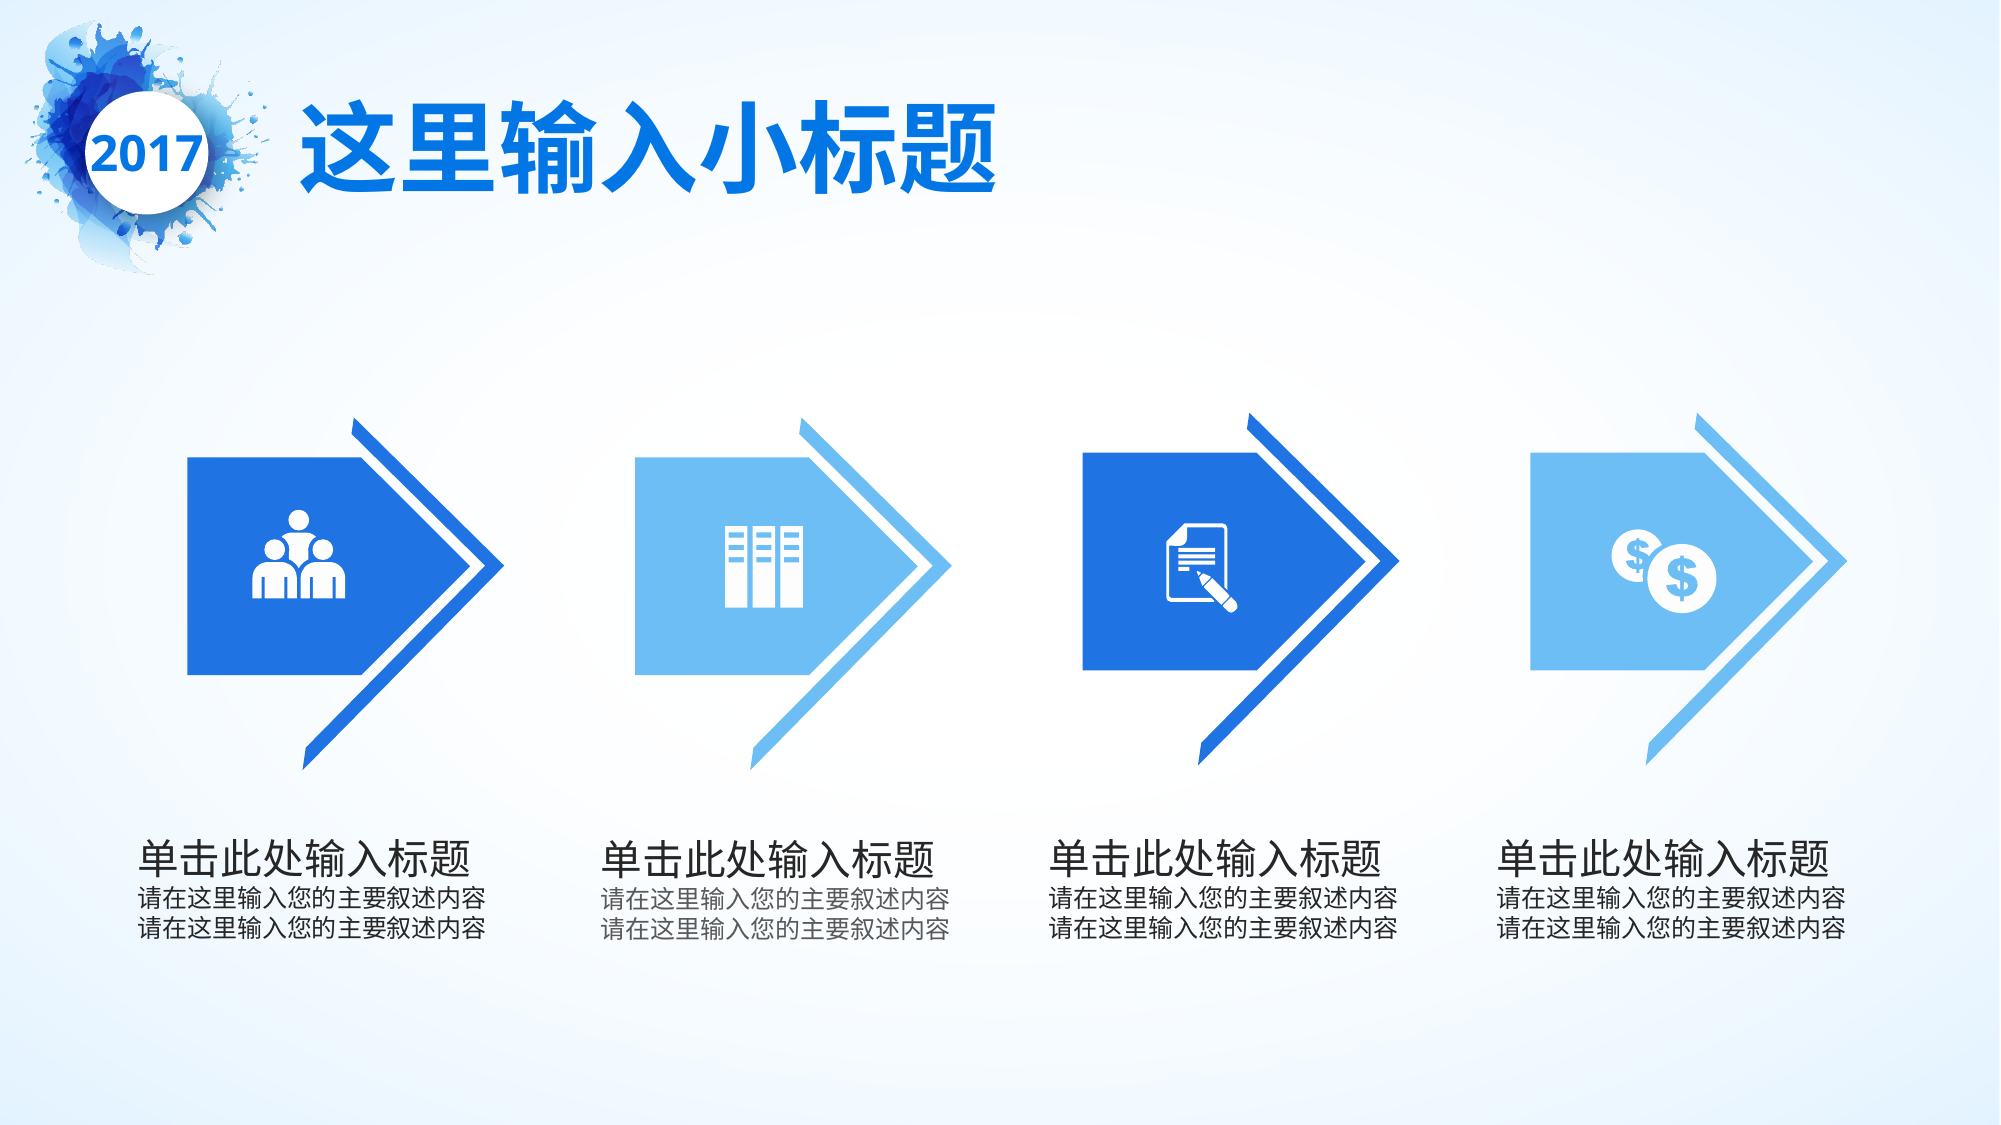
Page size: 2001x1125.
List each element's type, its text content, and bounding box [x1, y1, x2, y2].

text_box 单击此处输入标题 请在这里输入您的主要叙述内容 请在这里输入您的主要叙述内容 [1481, 825, 1862, 1031]
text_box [1082, 445, 1366, 733]
text_box 单击此处输入标题 请在这里输入您的主要叙述内容 请在这里输入您的主要叙述内容 [1033, 825, 1414, 1031]
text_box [187, 450, 471, 738]
text_box 这里输入小标题 [283, 78, 1014, 213]
text_box 单击此处输入标题 请在这里输入您的主要叙述内容 请在这里输入您的主要叙述内容 [585, 826, 966, 1031]
text_box 单击此处输入标题 请在这里输入您的主要叙述内容 请在这里输入您的主要叙述内容 [122, 825, 503, 1031]
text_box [23, 19, 270, 276]
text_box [634, 450, 918, 738]
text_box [1530, 445, 1814, 733]
